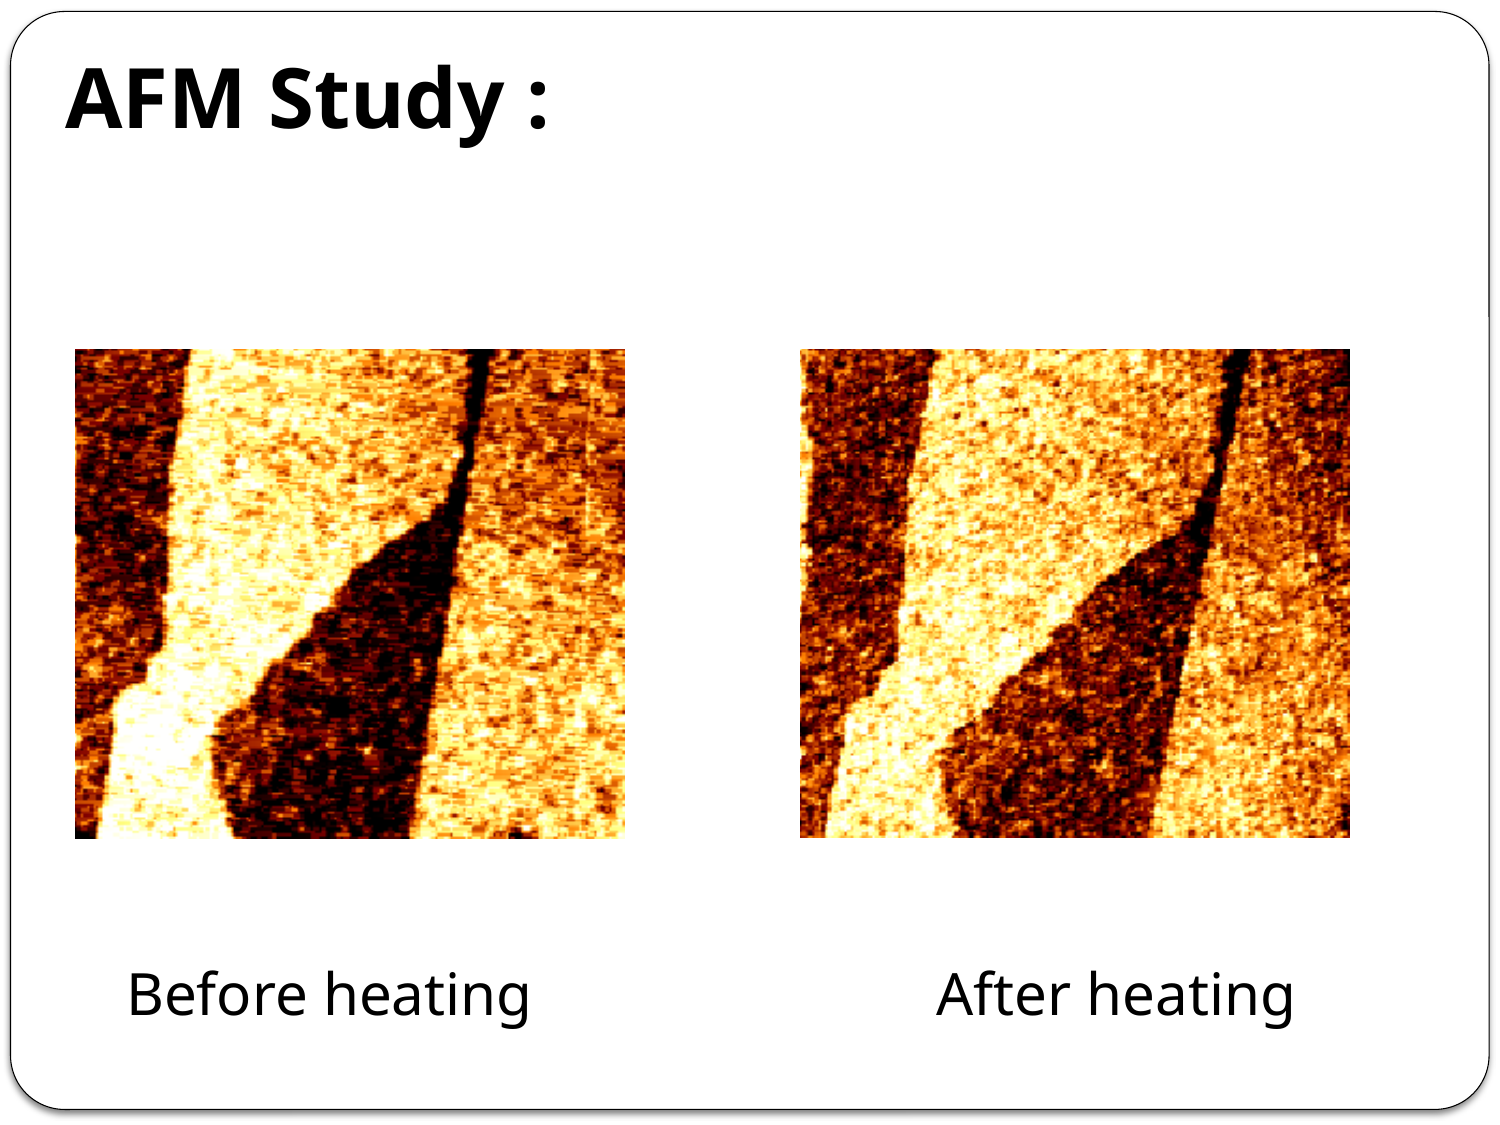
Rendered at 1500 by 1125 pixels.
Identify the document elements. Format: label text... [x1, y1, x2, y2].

text_box AFM Study : [50, 37, 566, 153]
text_box Before heating [111, 950, 563, 1035]
picture [799, 349, 1351, 838]
picture [74, 349, 626, 839]
text_box After heating [921, 950, 1311, 1035]
